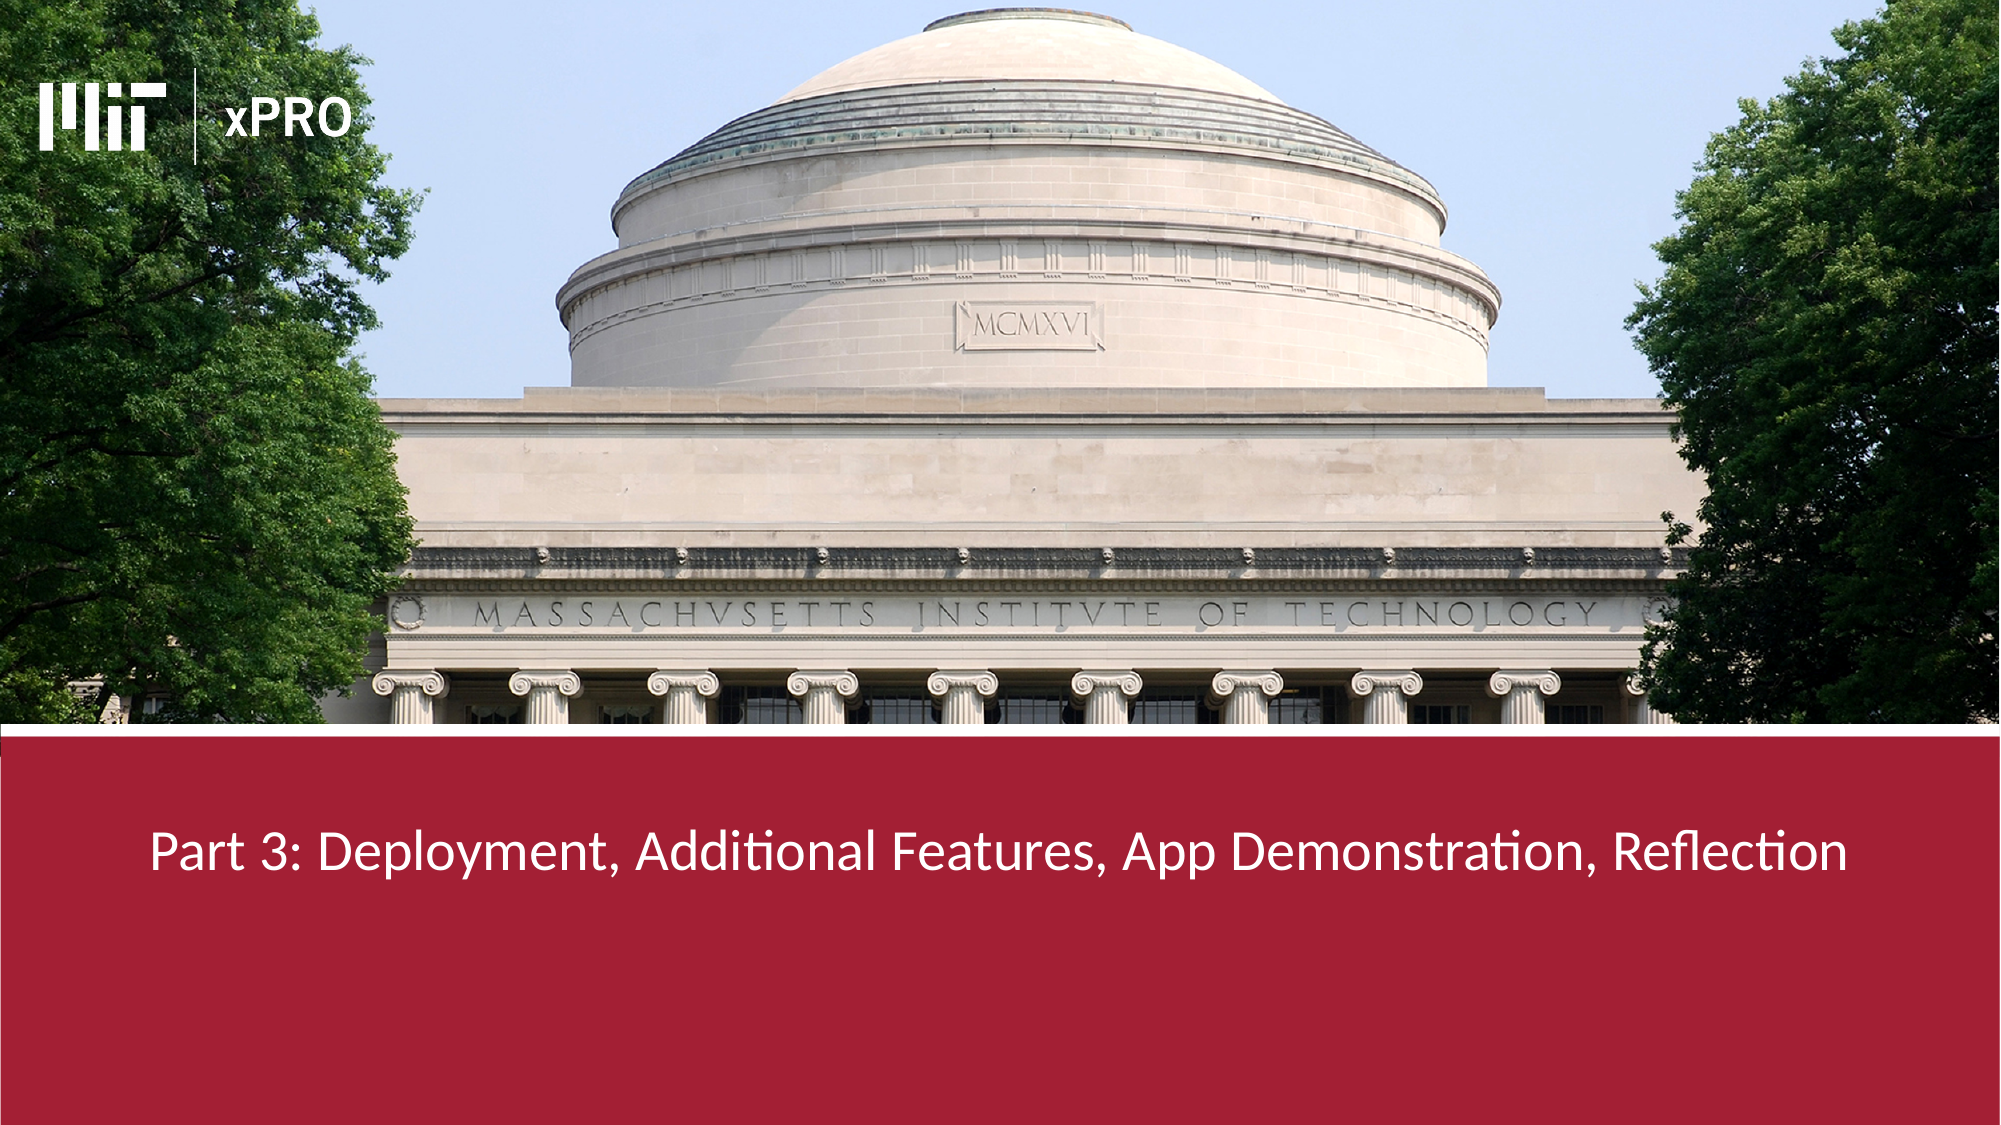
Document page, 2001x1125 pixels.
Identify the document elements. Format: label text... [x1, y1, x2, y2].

text_box Part 3: Deployment, Additional Features, App Demonstration, Reflection [134, 804, 1866, 890]
picture [0, 0, 2000, 1125]
